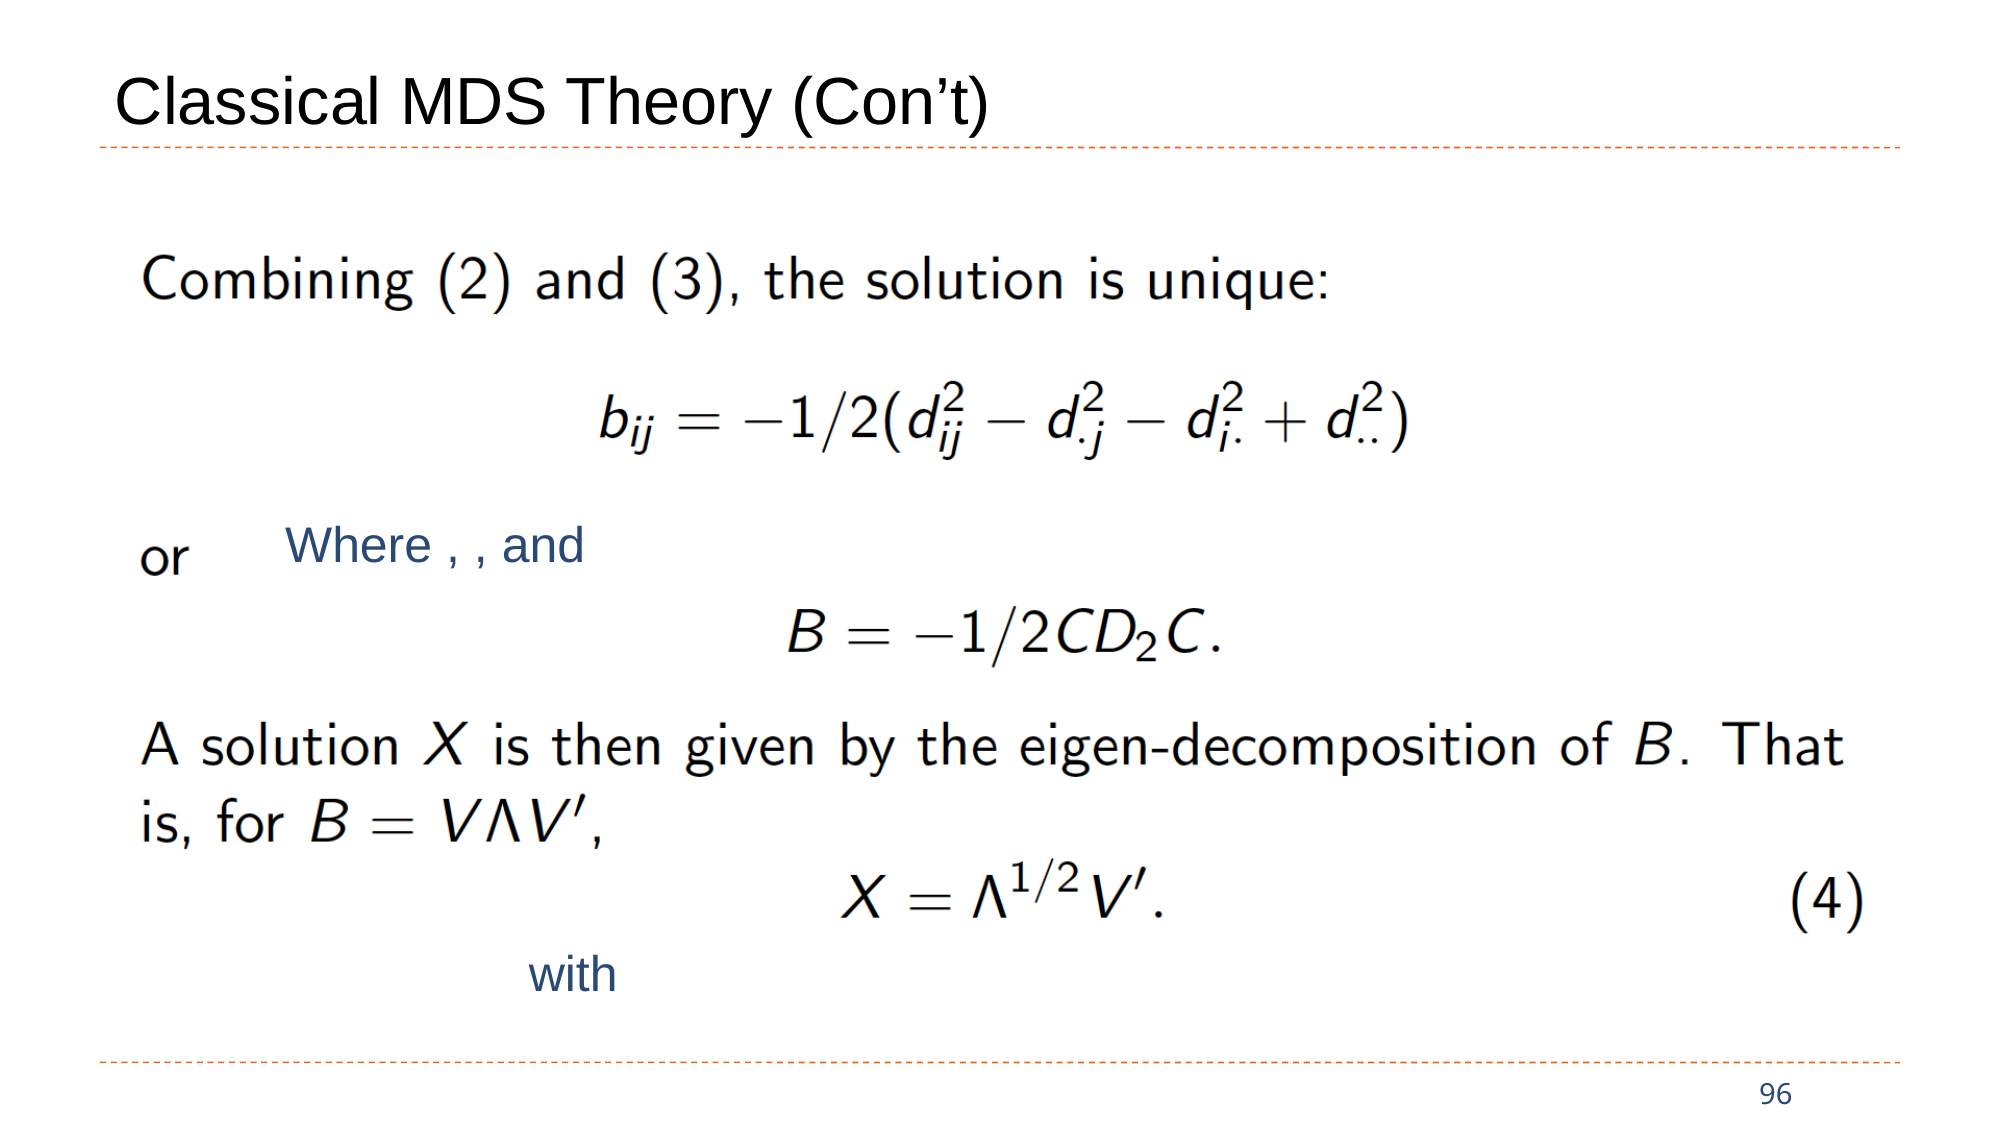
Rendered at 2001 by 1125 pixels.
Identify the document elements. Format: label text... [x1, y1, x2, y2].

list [127, 238, 1873, 975]
title Classical MDS Theory (Con’t) [99, 24, 1900, 146]
